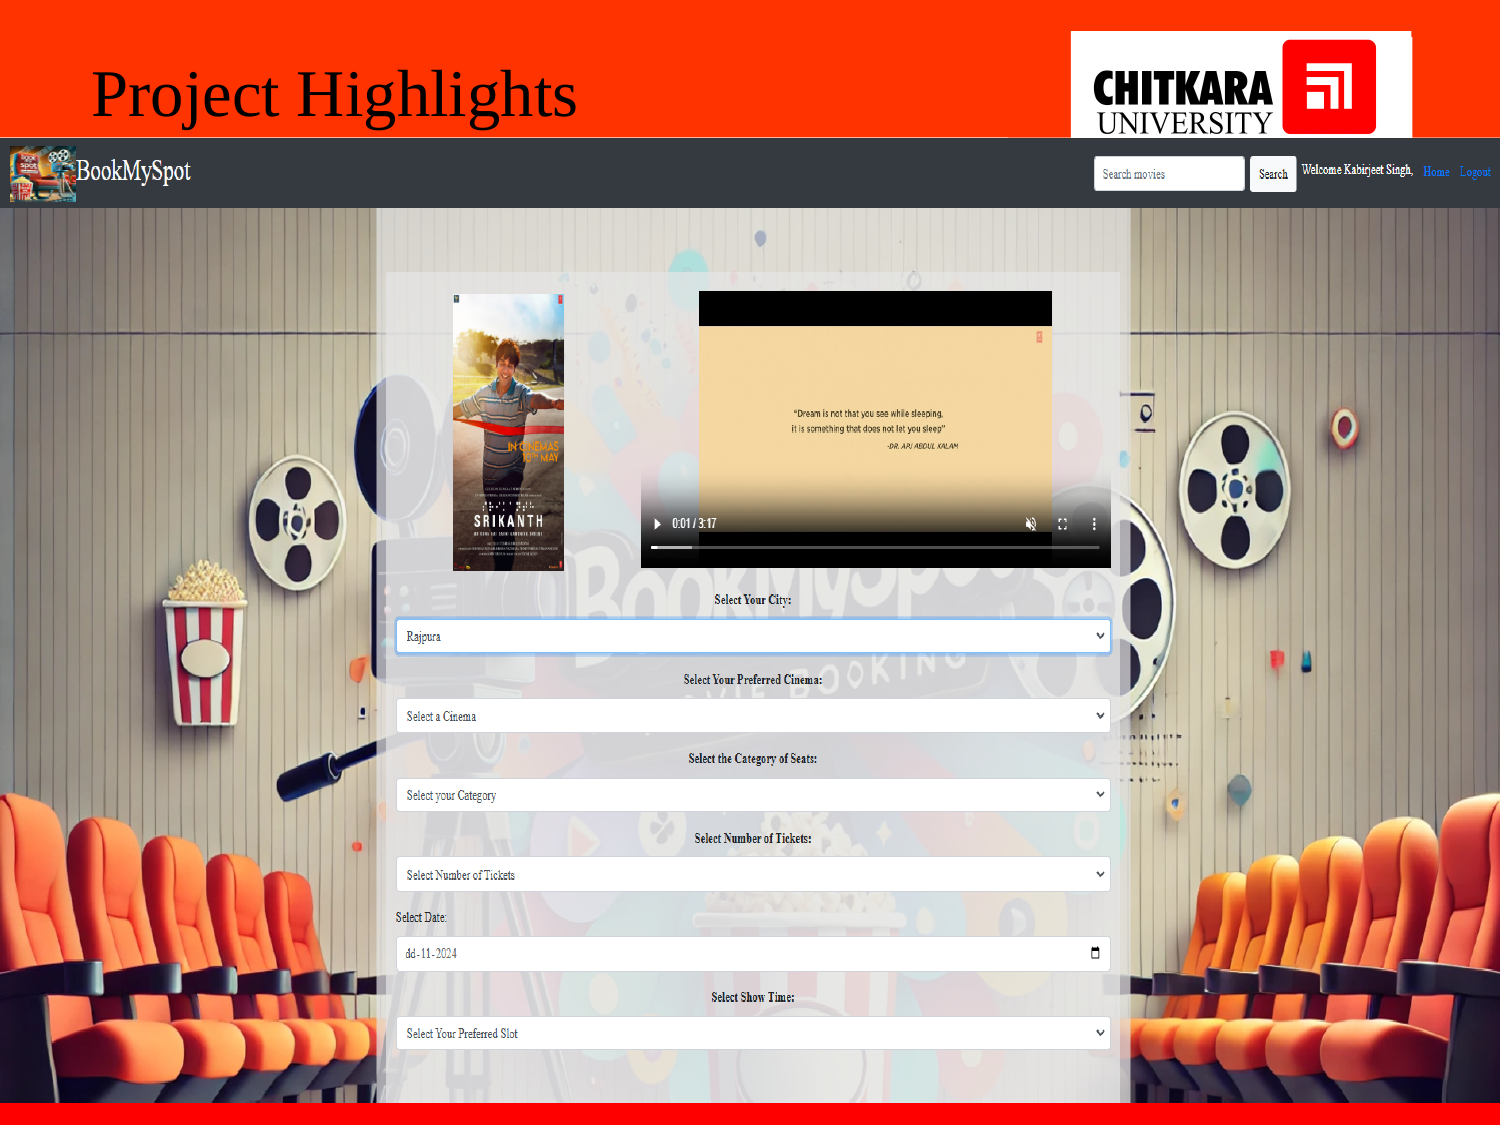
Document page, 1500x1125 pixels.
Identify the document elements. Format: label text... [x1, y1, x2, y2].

text_box Project Highlights [76, 42, 963, 137]
picture [0, 37, 1500, 1103]
